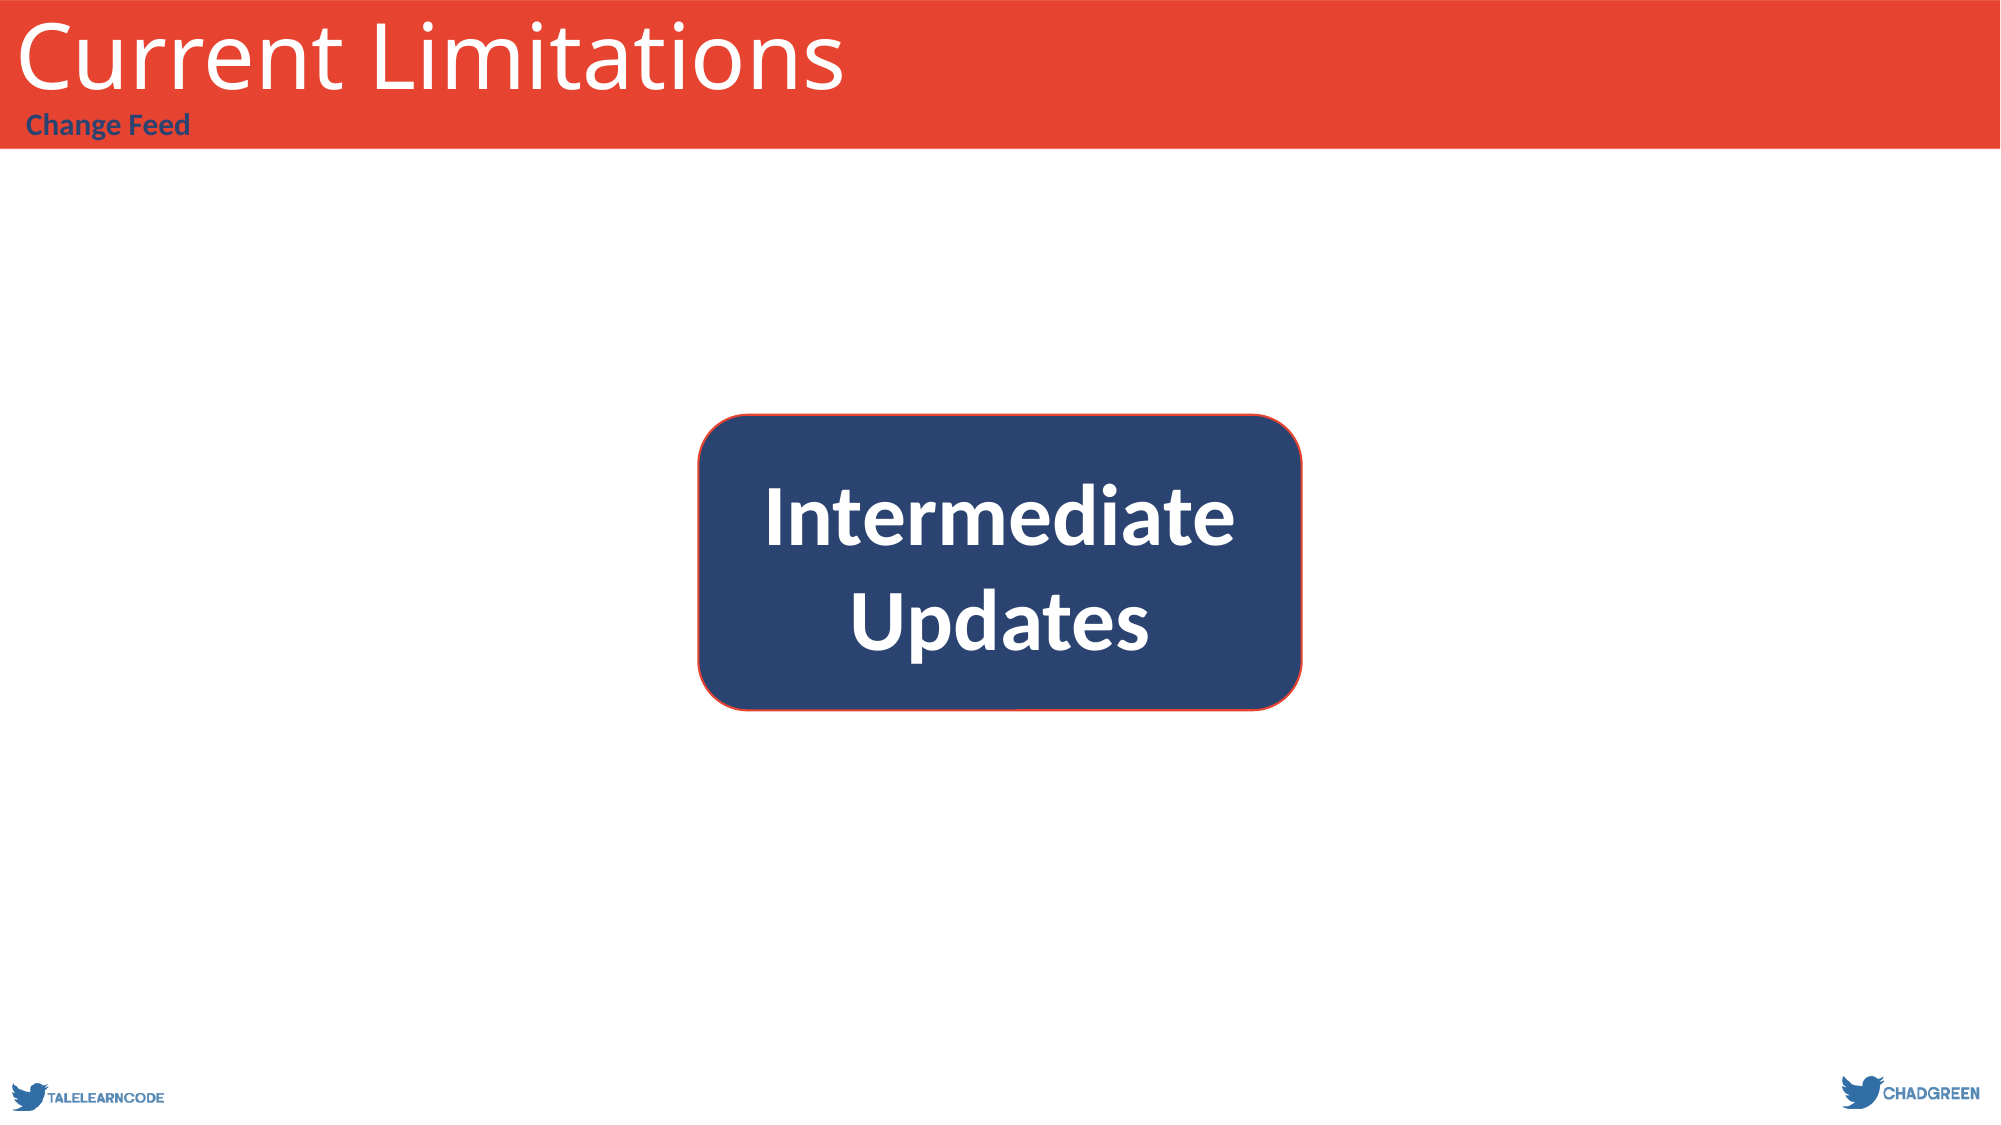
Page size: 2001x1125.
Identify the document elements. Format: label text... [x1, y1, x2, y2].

text_box Intermediate Updates [697, 413, 1303, 712]
picture [0, 0, 2001, 1125]
list Change Feed [11, 101, 2000, 150]
title Current Limitations [0, 3, 2000, 150]
